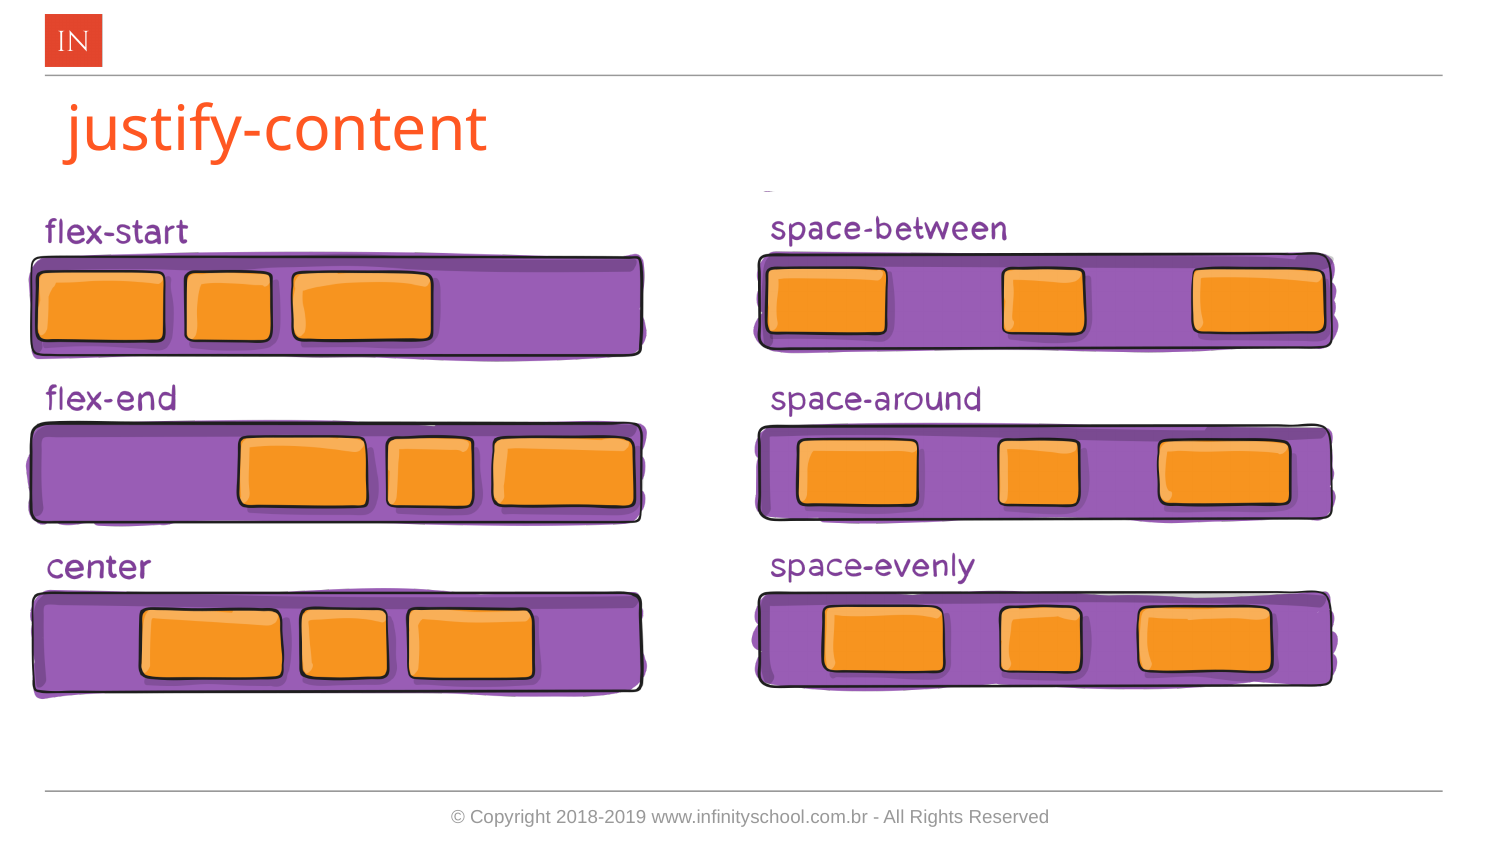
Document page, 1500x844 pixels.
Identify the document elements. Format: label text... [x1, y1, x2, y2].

picture [44, 14, 109, 74]
picture [749, 191, 1347, 711]
picture [24, 191, 657, 711]
title justify-content [51, 72, 1449, 167]
